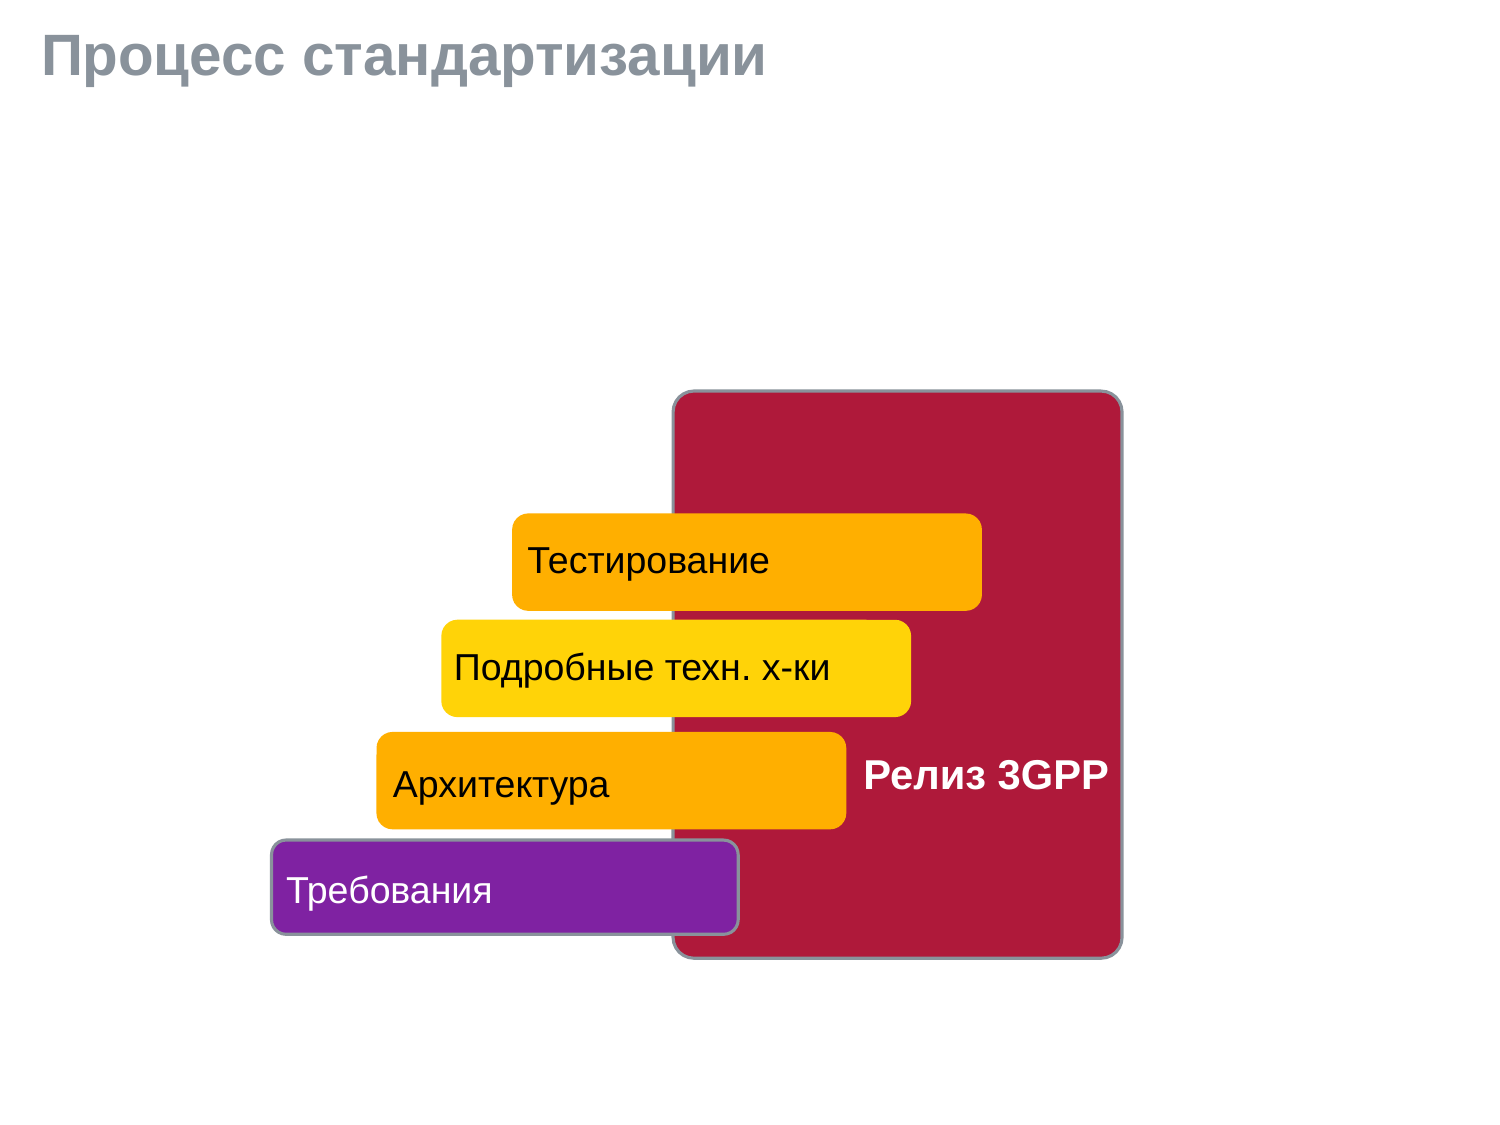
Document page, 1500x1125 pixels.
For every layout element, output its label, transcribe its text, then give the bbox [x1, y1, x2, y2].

text_box [673, 391, 1123, 959]
text_box [513, 514, 981, 610]
title Процесс стандартизации [40, 24, 1459, 162]
text_box [442, 621, 910, 716]
text_box Требования [278, 863, 501, 920]
text_box [378, 733, 845, 828]
text_box Архитектура [385, 757, 618, 813]
text_box Релиз 3GPP [855, 745, 1117, 806]
text_box [271, 840, 739, 935]
text_box Подробные техн. х-ки [446, 640, 839, 696]
text_box Тестирование [519, 533, 778, 590]
